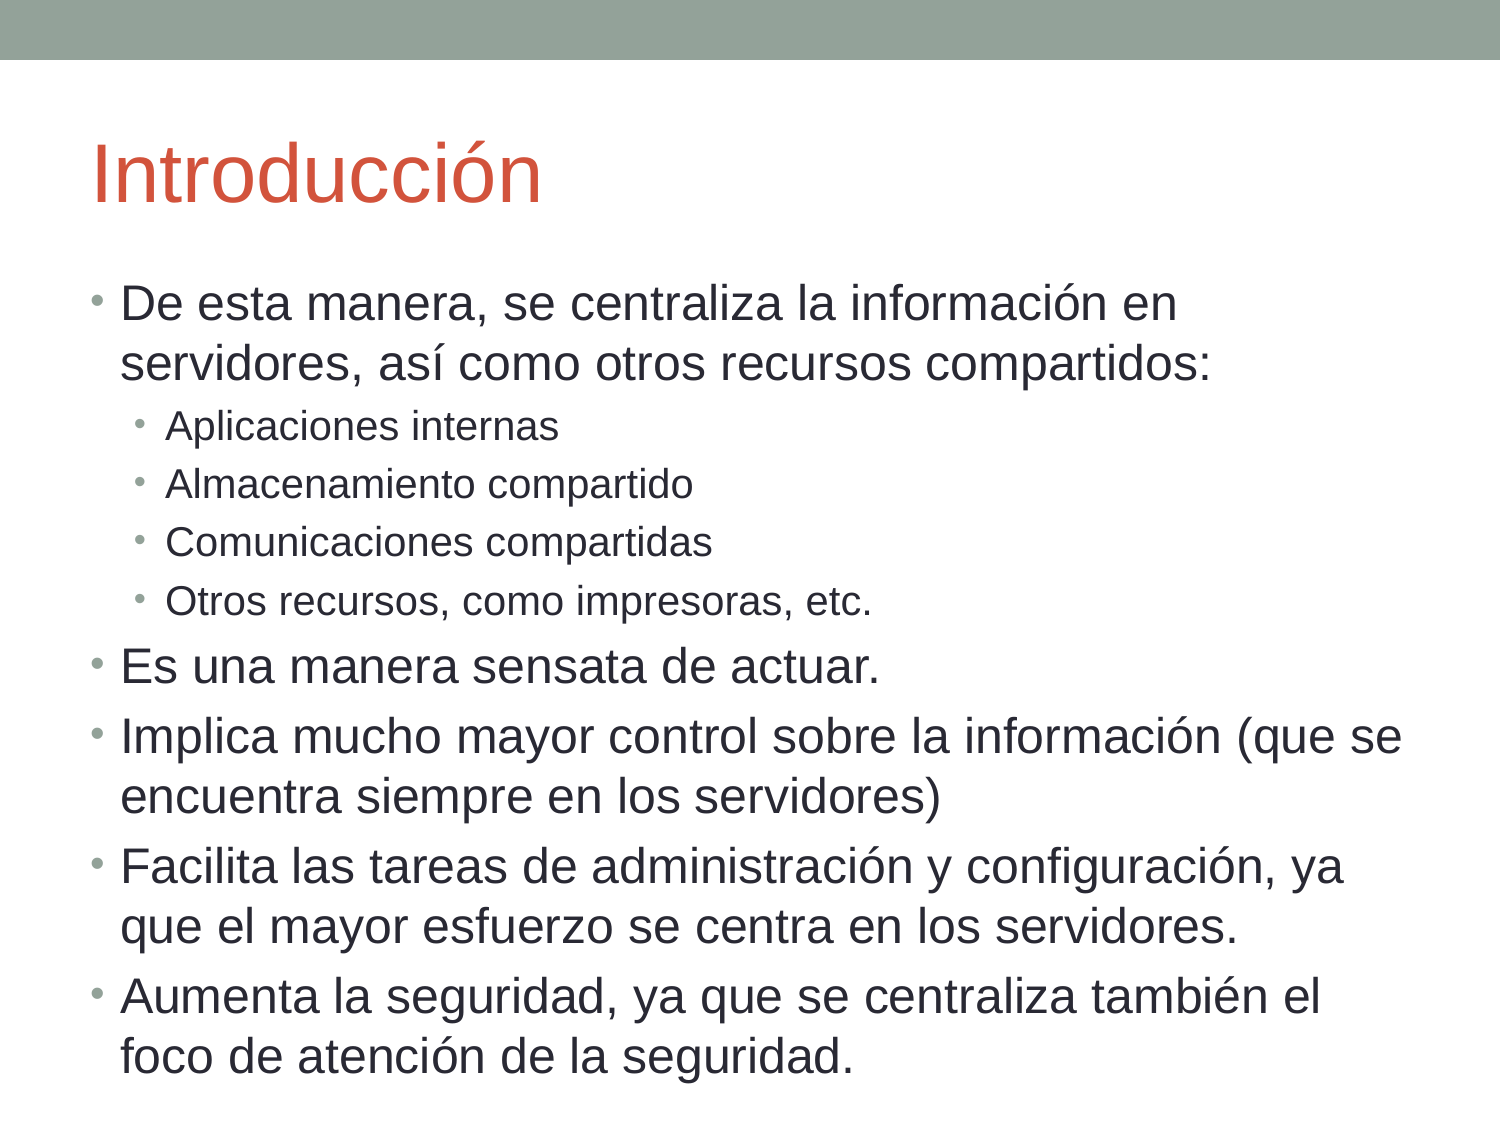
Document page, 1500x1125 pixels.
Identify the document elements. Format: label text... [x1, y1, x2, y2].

list De esta manera, se centraliza la información en servidores, así como otros recursos compartidos: Aplicaciones internas Almacenamiento compartido Comunicaciones compartidas Otros recursos, como impresoras, etc. Es una manera sensata de actuar. Implica mucho mayor control sobre la información (que se encuentra siempre en los servidores) Facilita las tareas de administración y configuración, ya que el mayor esfuerzo se centra en los servidores. Aumenta la seguridad, ya que se centraliza también el foco de atención de la seguridad. [75, 262, 1425, 1063]
title Introducción [75, 87, 1425, 250]
